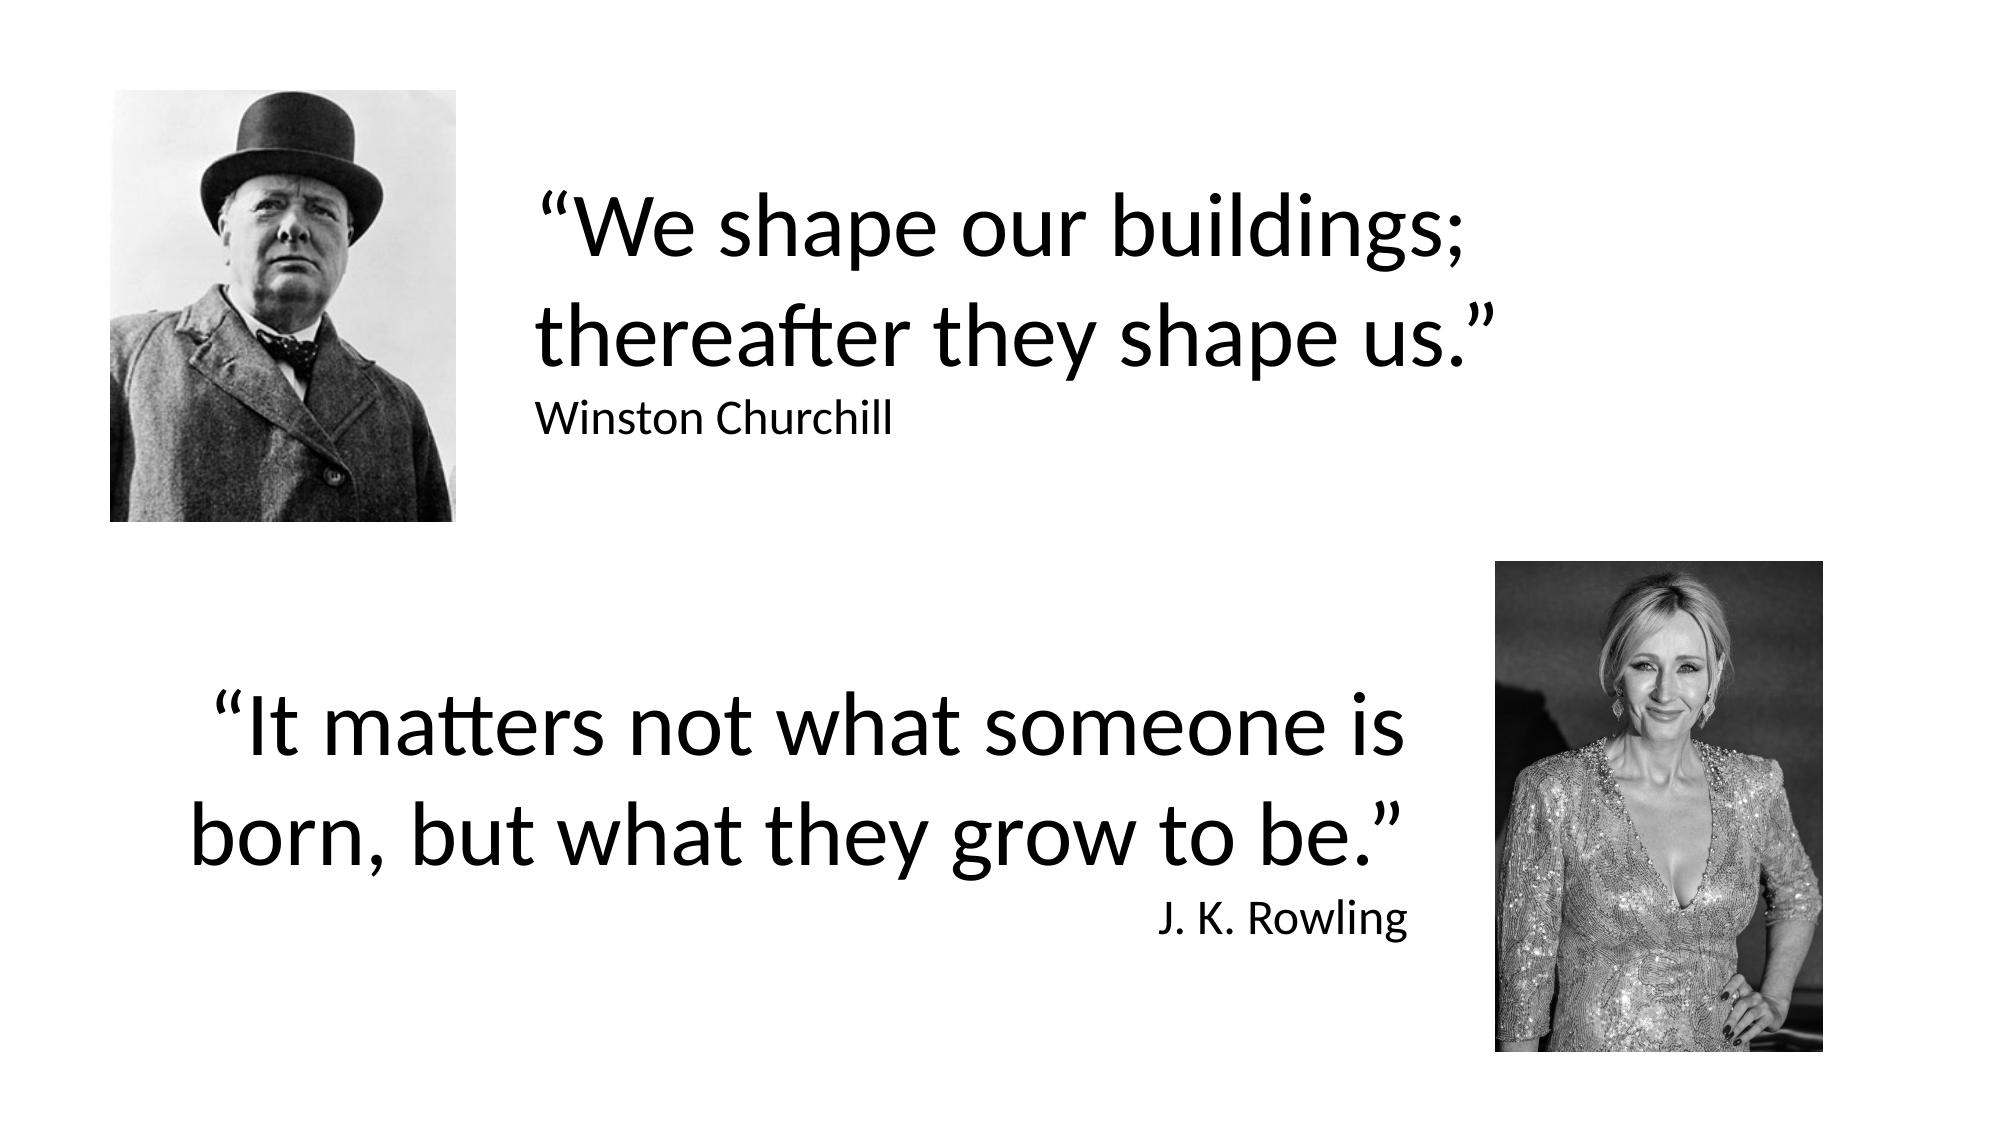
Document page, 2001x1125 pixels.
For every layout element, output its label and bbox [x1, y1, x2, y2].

text_box [110, 90, 1715, 522]
text_box [46, 561, 1823, 1052]
